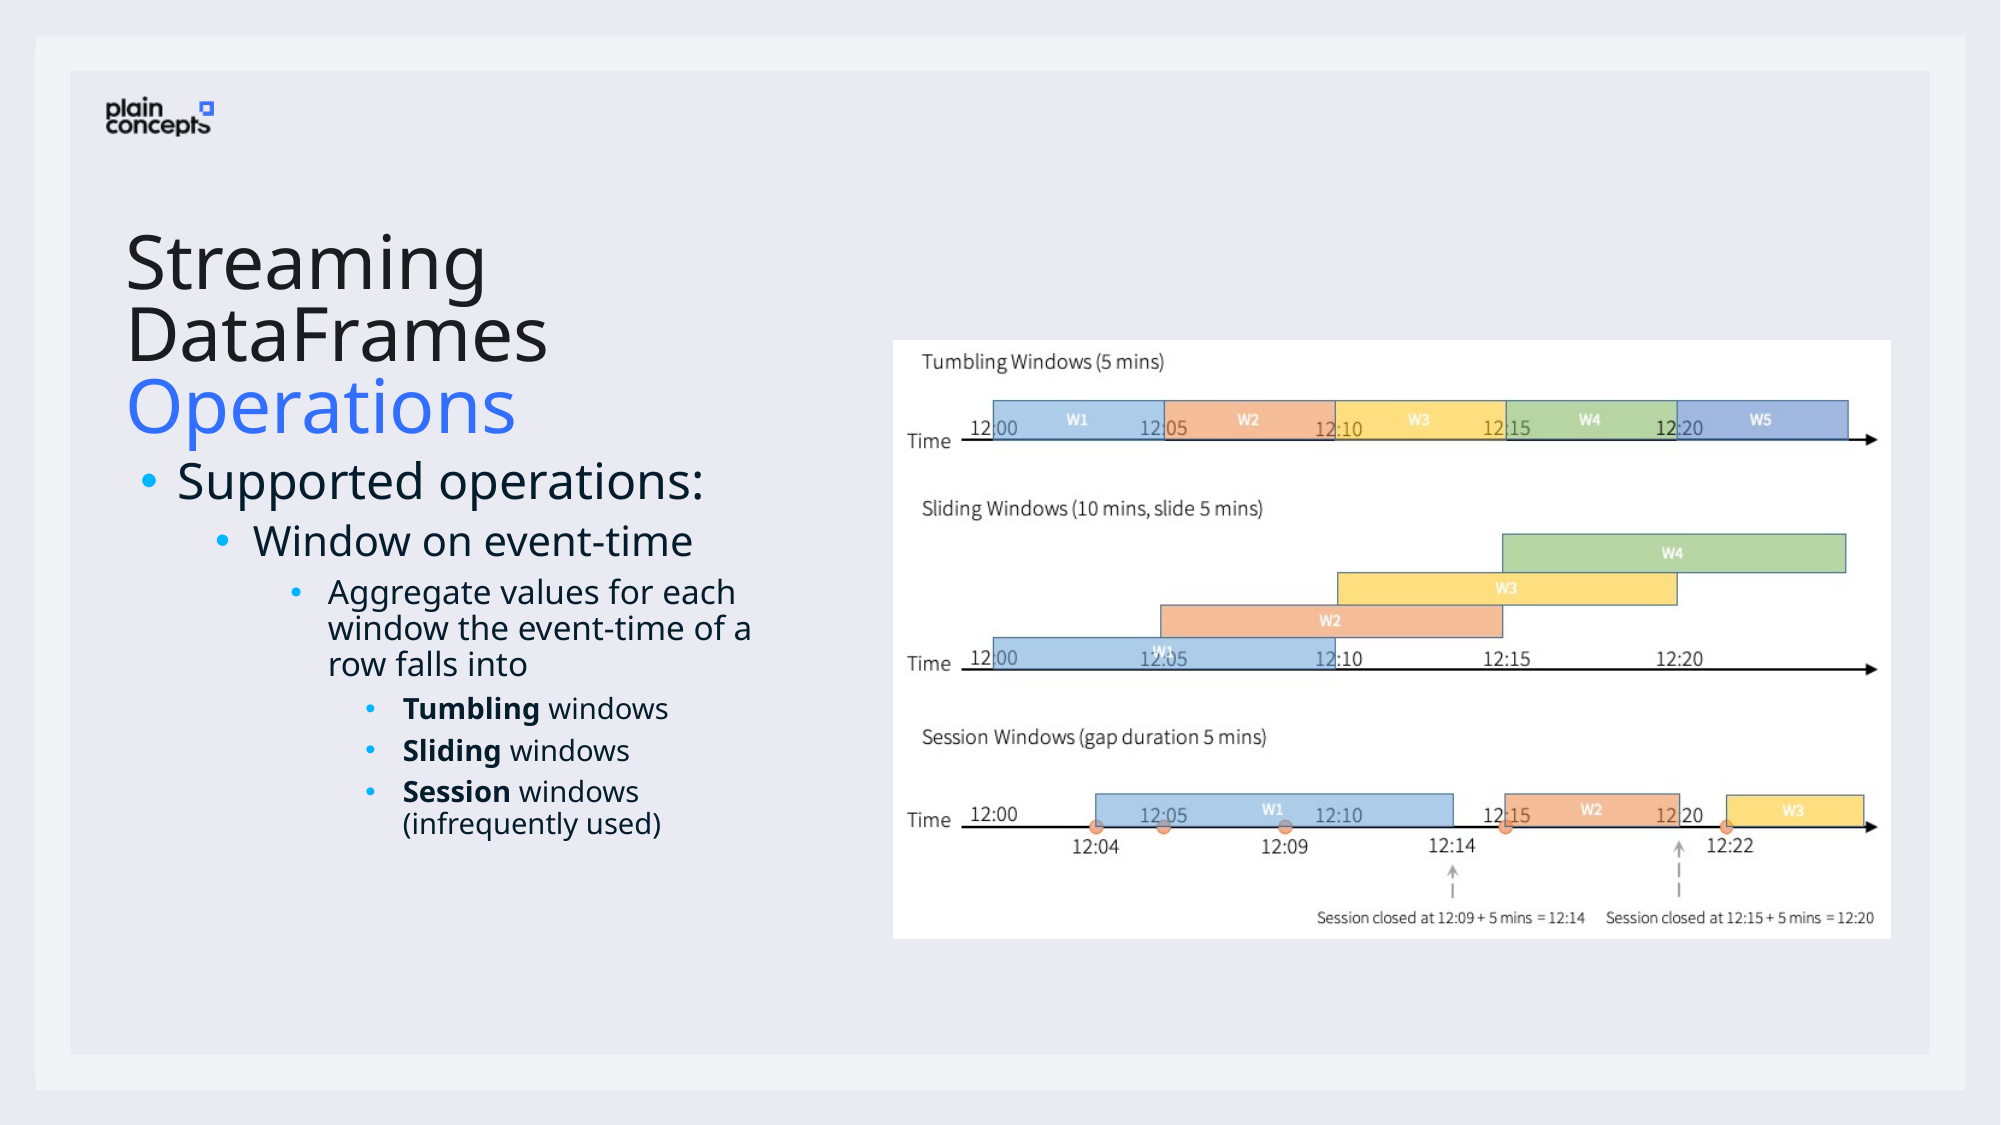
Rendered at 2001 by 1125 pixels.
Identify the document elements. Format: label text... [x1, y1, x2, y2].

text_box Supported operations: Window on event-time Aggregate values for each window the event-time of a row falls into Tumbling windows Sliding windows Session windows (infrequently used) [125, 448, 811, 1016]
picture [893, 340, 1891, 939]
title Streaming DataFrames Operations [125, 231, 846, 449]
